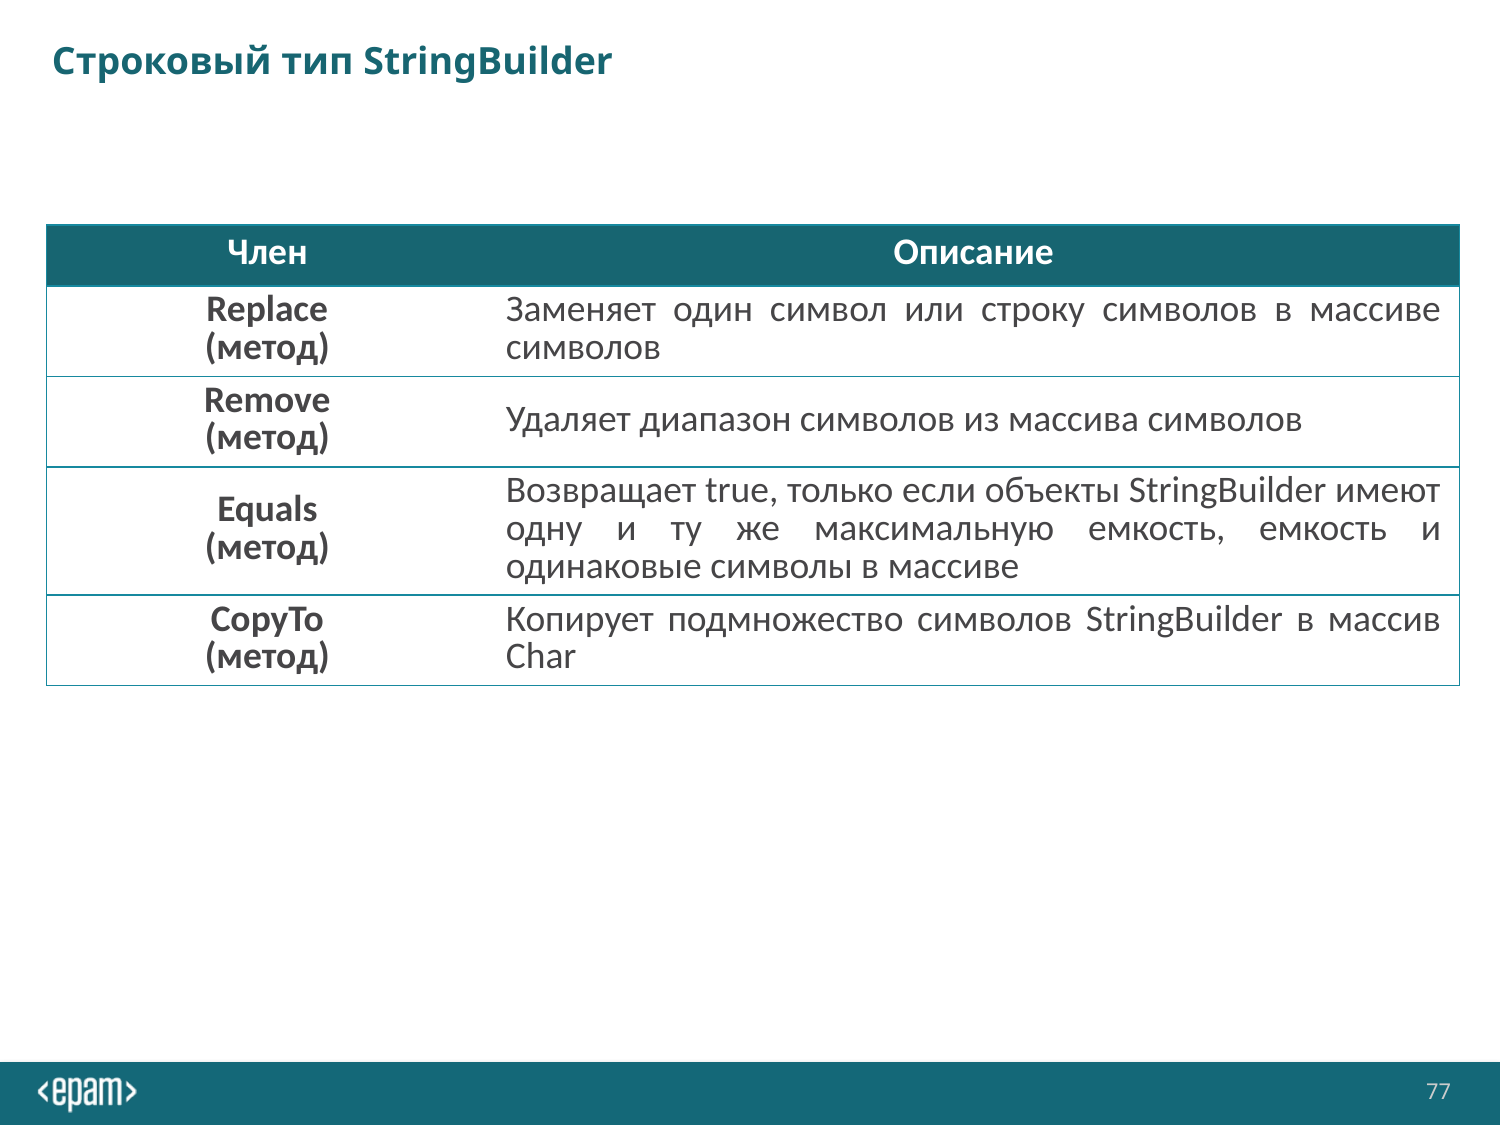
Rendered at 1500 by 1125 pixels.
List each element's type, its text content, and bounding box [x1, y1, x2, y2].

picture [37, 1077, 137, 1113]
title Строковый тип StringBuilder [37, 29, 1469, 90]
table_cell Возвращает true, только если объекты StringBuilder имеют одну и ту же максимальную емкость, емкость и одинаковые символы в массиве [488, 468, 1459, 594]
table_cell Replace (метод) [47, 287, 488, 376]
table_cell Equals (метод) [47, 468, 488, 594]
table_cell Копирует подмножество символов StringBuilder в массив Char [488, 596, 1459, 685]
table_header Описание [488, 226, 1459, 285]
table_cell Заменяет один символ или строку символов в массиве символов [488, 287, 1459, 376]
table_header Член [47, 226, 488, 285]
table_cell Удаляет диапазон символов из массива символов [488, 377, 1459, 466]
table_cell СоруТо (метод) [47, 596, 488, 685]
table_cell Remove (метод) [47, 377, 488, 466]
